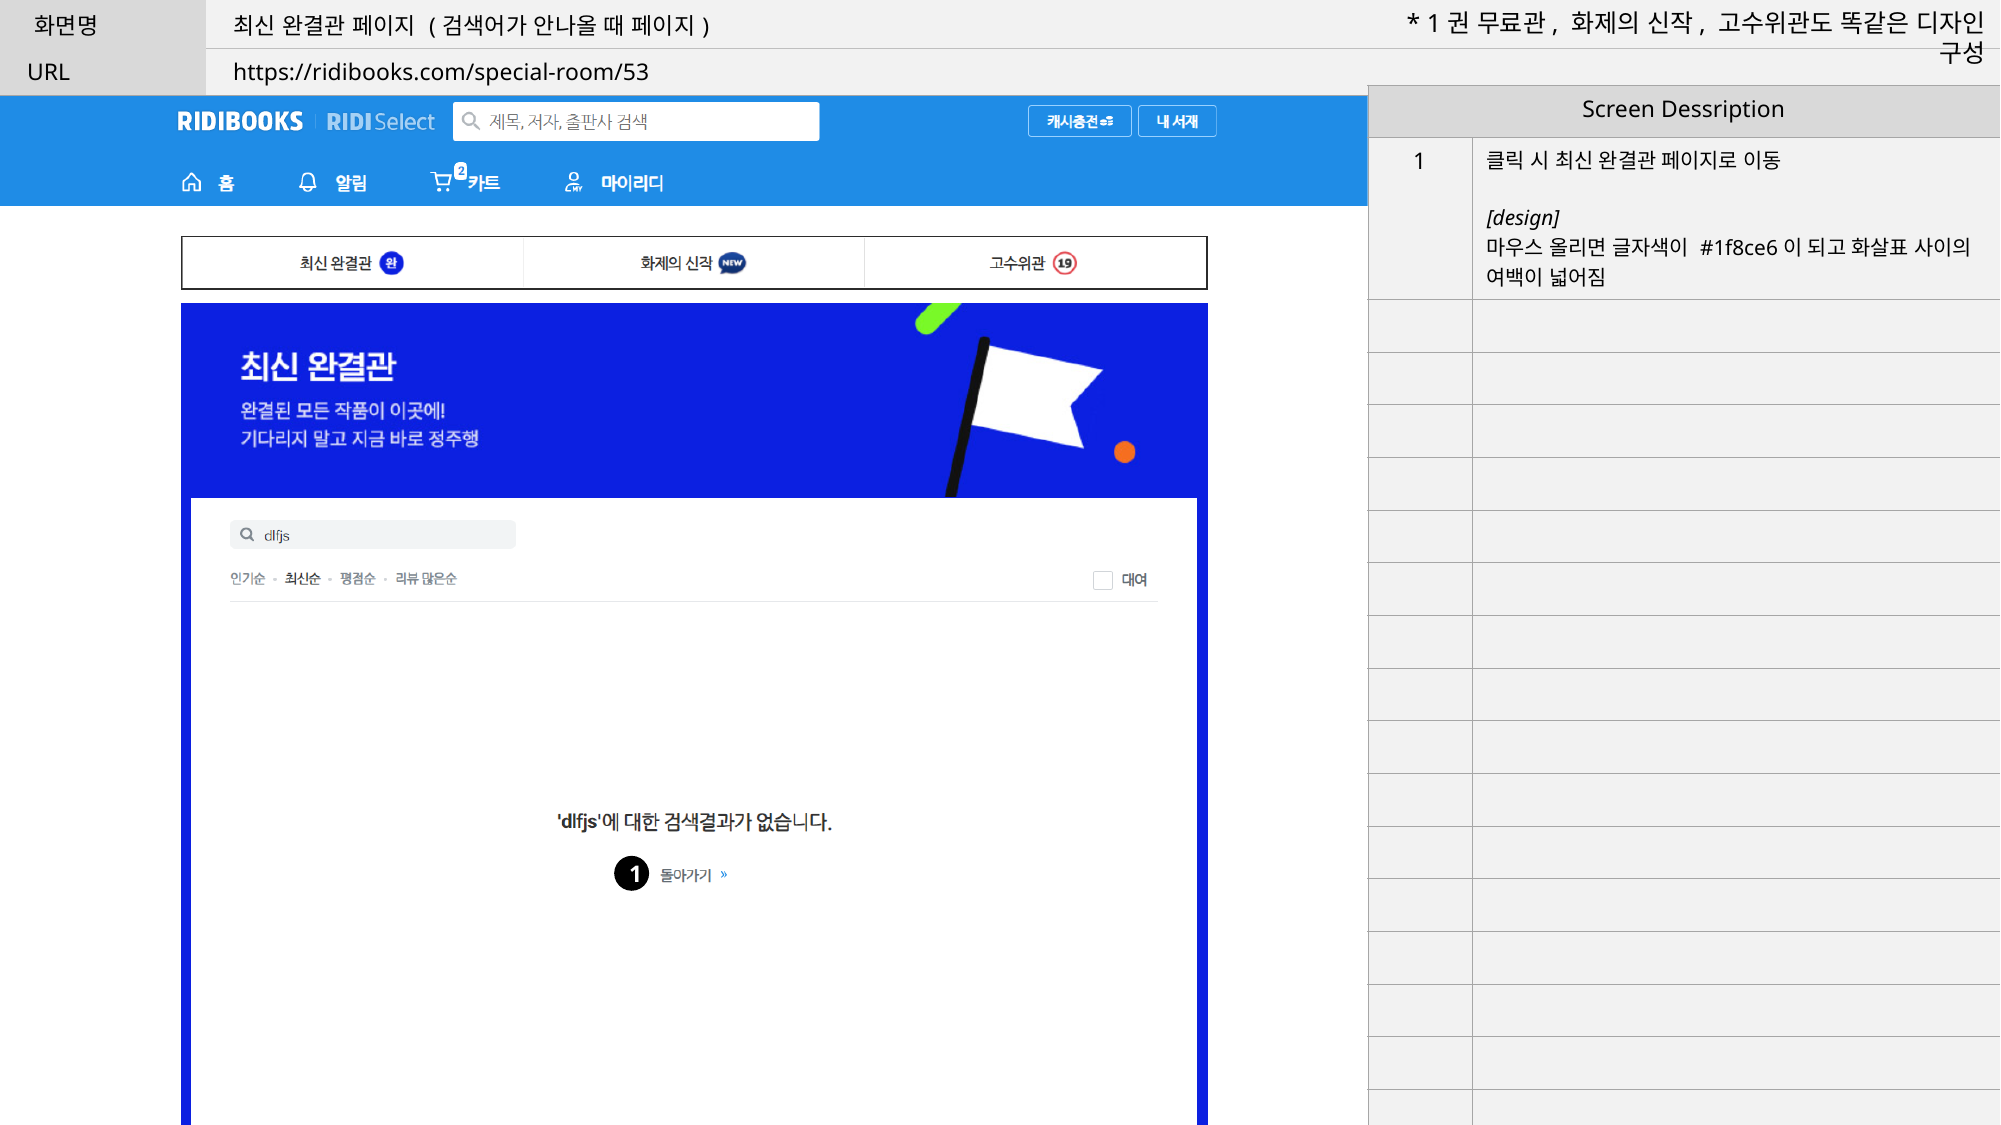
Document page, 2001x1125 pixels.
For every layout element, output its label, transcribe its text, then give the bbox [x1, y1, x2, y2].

table_cell [1369, 300, 1472, 352]
table_cell [1473, 458, 2000, 510]
table_cell [1369, 932, 1472, 984]
table_cell [1369, 879, 1472, 931]
table_cell [1369, 458, 1472, 510]
table_cell URL [0, 49, 206, 84]
table_cell [1473, 827, 2000, 878]
table_cell [1473, 669, 2000, 720]
table_cell [1473, 405, 2000, 457]
table_cell [1369, 511, 1472, 562]
table_cell [1473, 1037, 2000, 1089]
table_cell [1473, 774, 2000, 826]
table_cell [1369, 721, 1472, 773]
table_cell [1473, 563, 2000, 615]
table_cell [1473, 932, 2000, 984]
table_cell [1369, 563, 1472, 615]
table_cell [1473, 511, 2000, 562]
table_cell [1473, 721, 2000, 773]
table_header Screen Dessription [1369, 86, 2000, 137]
table_cell [1369, 669, 1472, 720]
table_header 화면명 [0, 0, 206, 49]
table_cell 1 [1369, 138, 1472, 299]
table_cell [1369, 985, 1472, 1036]
table_cell https://ridibooks.com/special-room/53 [206, 49, 2000, 85]
table_cell [1369, 774, 1472, 826]
table_cell [1369, 1090, 1472, 1125]
table_cell [1473, 1090, 2000, 1125]
table_cell [1369, 1037, 1472, 1089]
table_cell [1369, 405, 1472, 457]
table_cell [1473, 879, 2000, 931]
table_cell [1473, 985, 2000, 1036]
picture [0, 84, 1368, 1125]
table_cell [1473, 353, 2000, 404]
table_cell [1369, 616, 1472, 668]
table_header 최신 완결관 페이지 (검색어가 안나올 때 페이지) [206, 0, 1348, 48]
table_cell [1369, 353, 1472, 404]
table_cell [1369, 827, 1472, 878]
table_cell [1473, 300, 2000, 352]
table_cell [1473, 616, 2000, 668]
text_box * 1권 무료관, 화제의 신작, 고수위관도 똑같은 디자인 구성 [1348, 0, 2000, 75]
table_cell 클릭 시 최신 완결관 페이지로 이동 [design] 마우스 올리면 글자색이 #1f8ce6이 되고 화살표 사이의 여백이 넓어짐 [1473, 138, 2000, 299]
